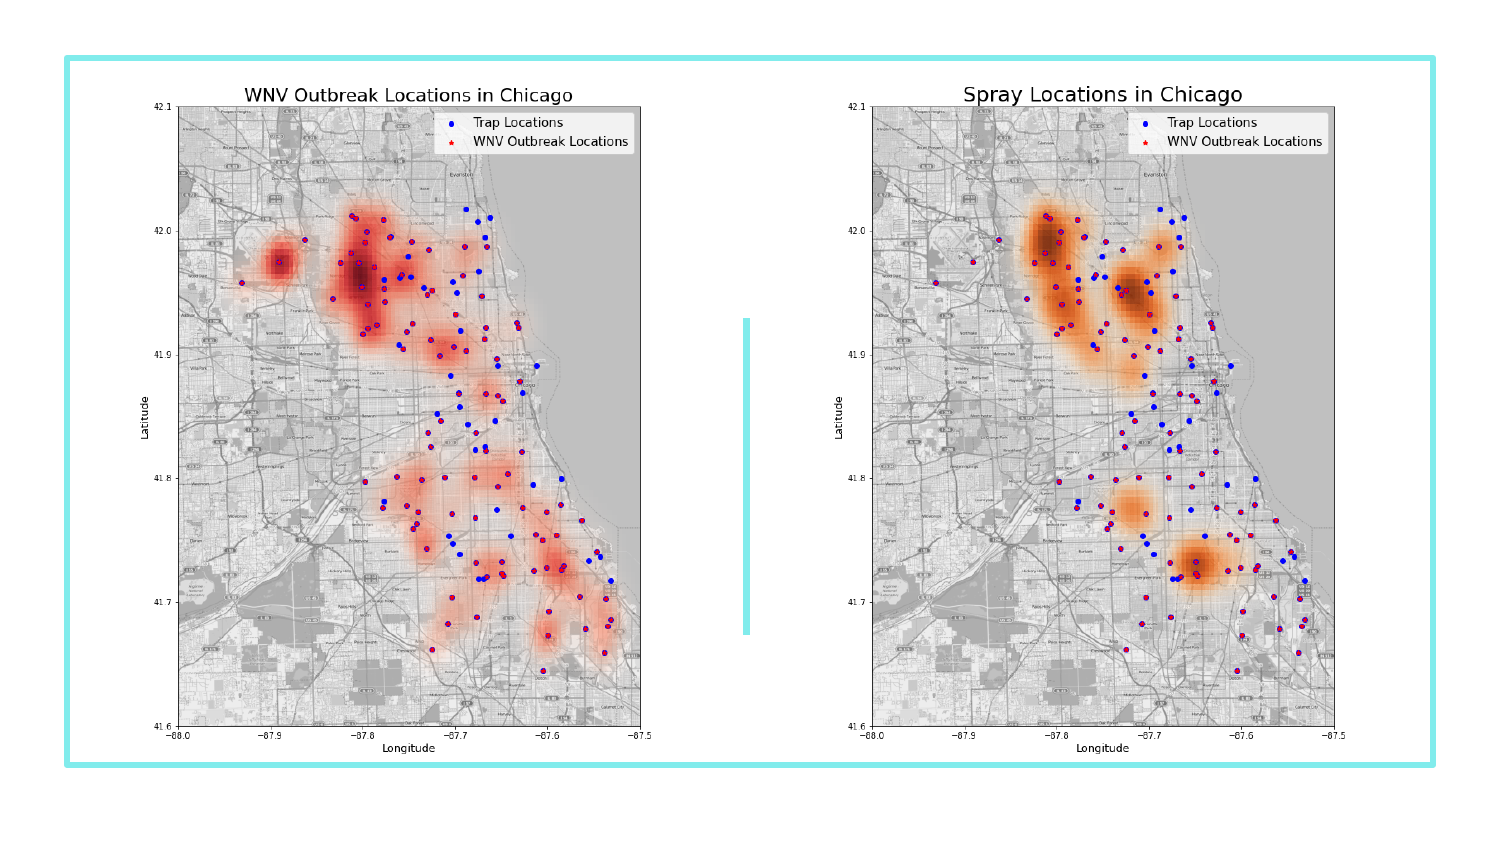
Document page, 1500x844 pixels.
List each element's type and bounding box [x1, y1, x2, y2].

picture [796, 67, 1393, 761]
picture [102, 67, 699, 761]
